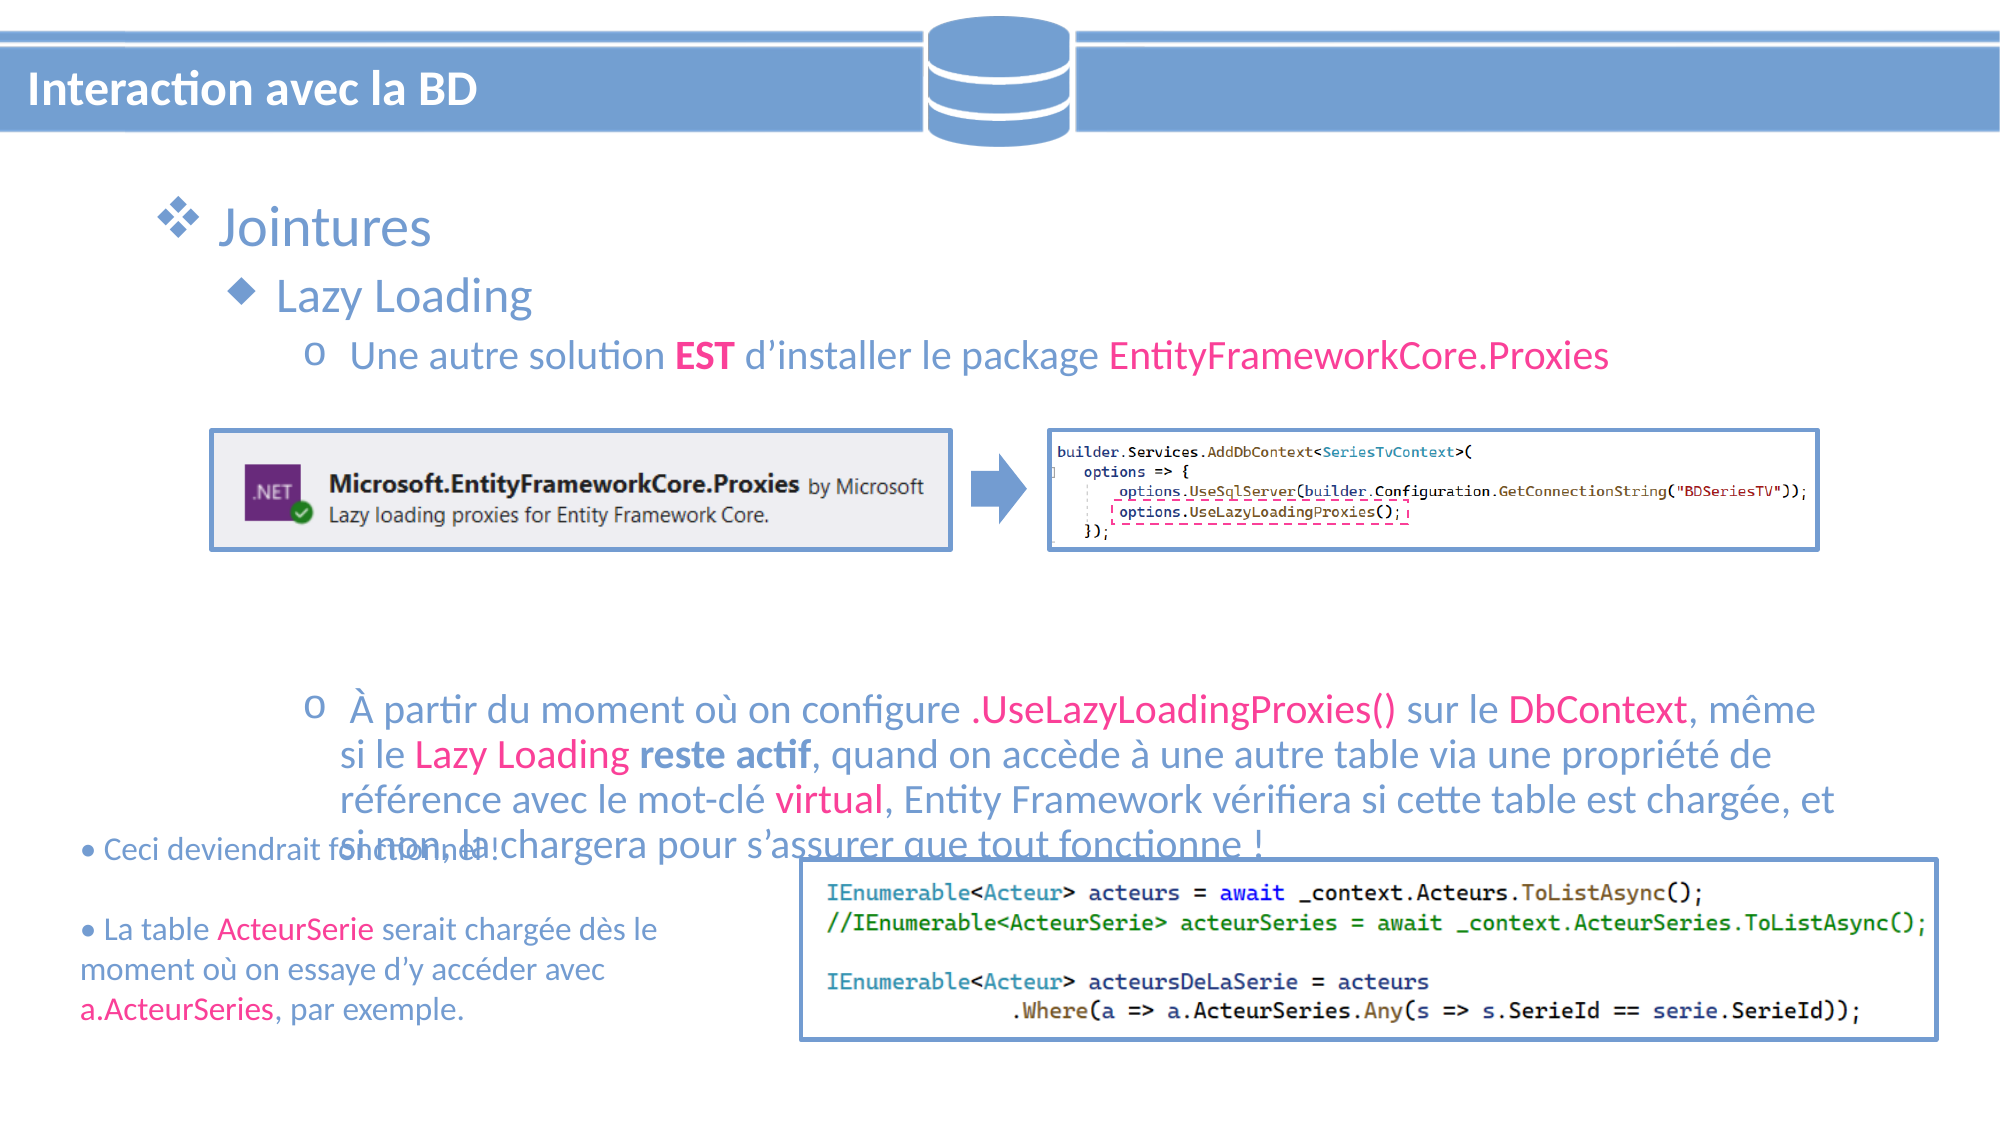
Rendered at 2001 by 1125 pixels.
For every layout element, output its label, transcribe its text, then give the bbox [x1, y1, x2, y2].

picture [1051, 432, 1815, 548]
text_box • Ceci deviendrait fonctionnel ! • La table ActeurSerie serait chargée dès le moment où on essaye d’y accéder avec a.ActeurSeries, par exemple. [65, 820, 731, 1035]
picture [213, 432, 949, 548]
picture [803, 861, 1934, 1038]
list Jointures Lazy Loading Une autre solution EST d’installer le package EntityFrameworkCore.Proxies À partir du moment où on configure .UseLazyLoadingProxies() sur le DbContext, même si le Lazy Loading reste actif, quand on accède à une autre table via une propriété de référence avec le mot-clé virtual, Entity Framework vérifiera si cette table est chargée, et si non, la chargera pour s’assurer que tout fonctionne ! [137, 188, 1862, 1014]
picture [0, 3, 2000, 160]
title Interaction avec la BD [12, 58, 913, 120]
text_box [970, 450, 1029, 528]
